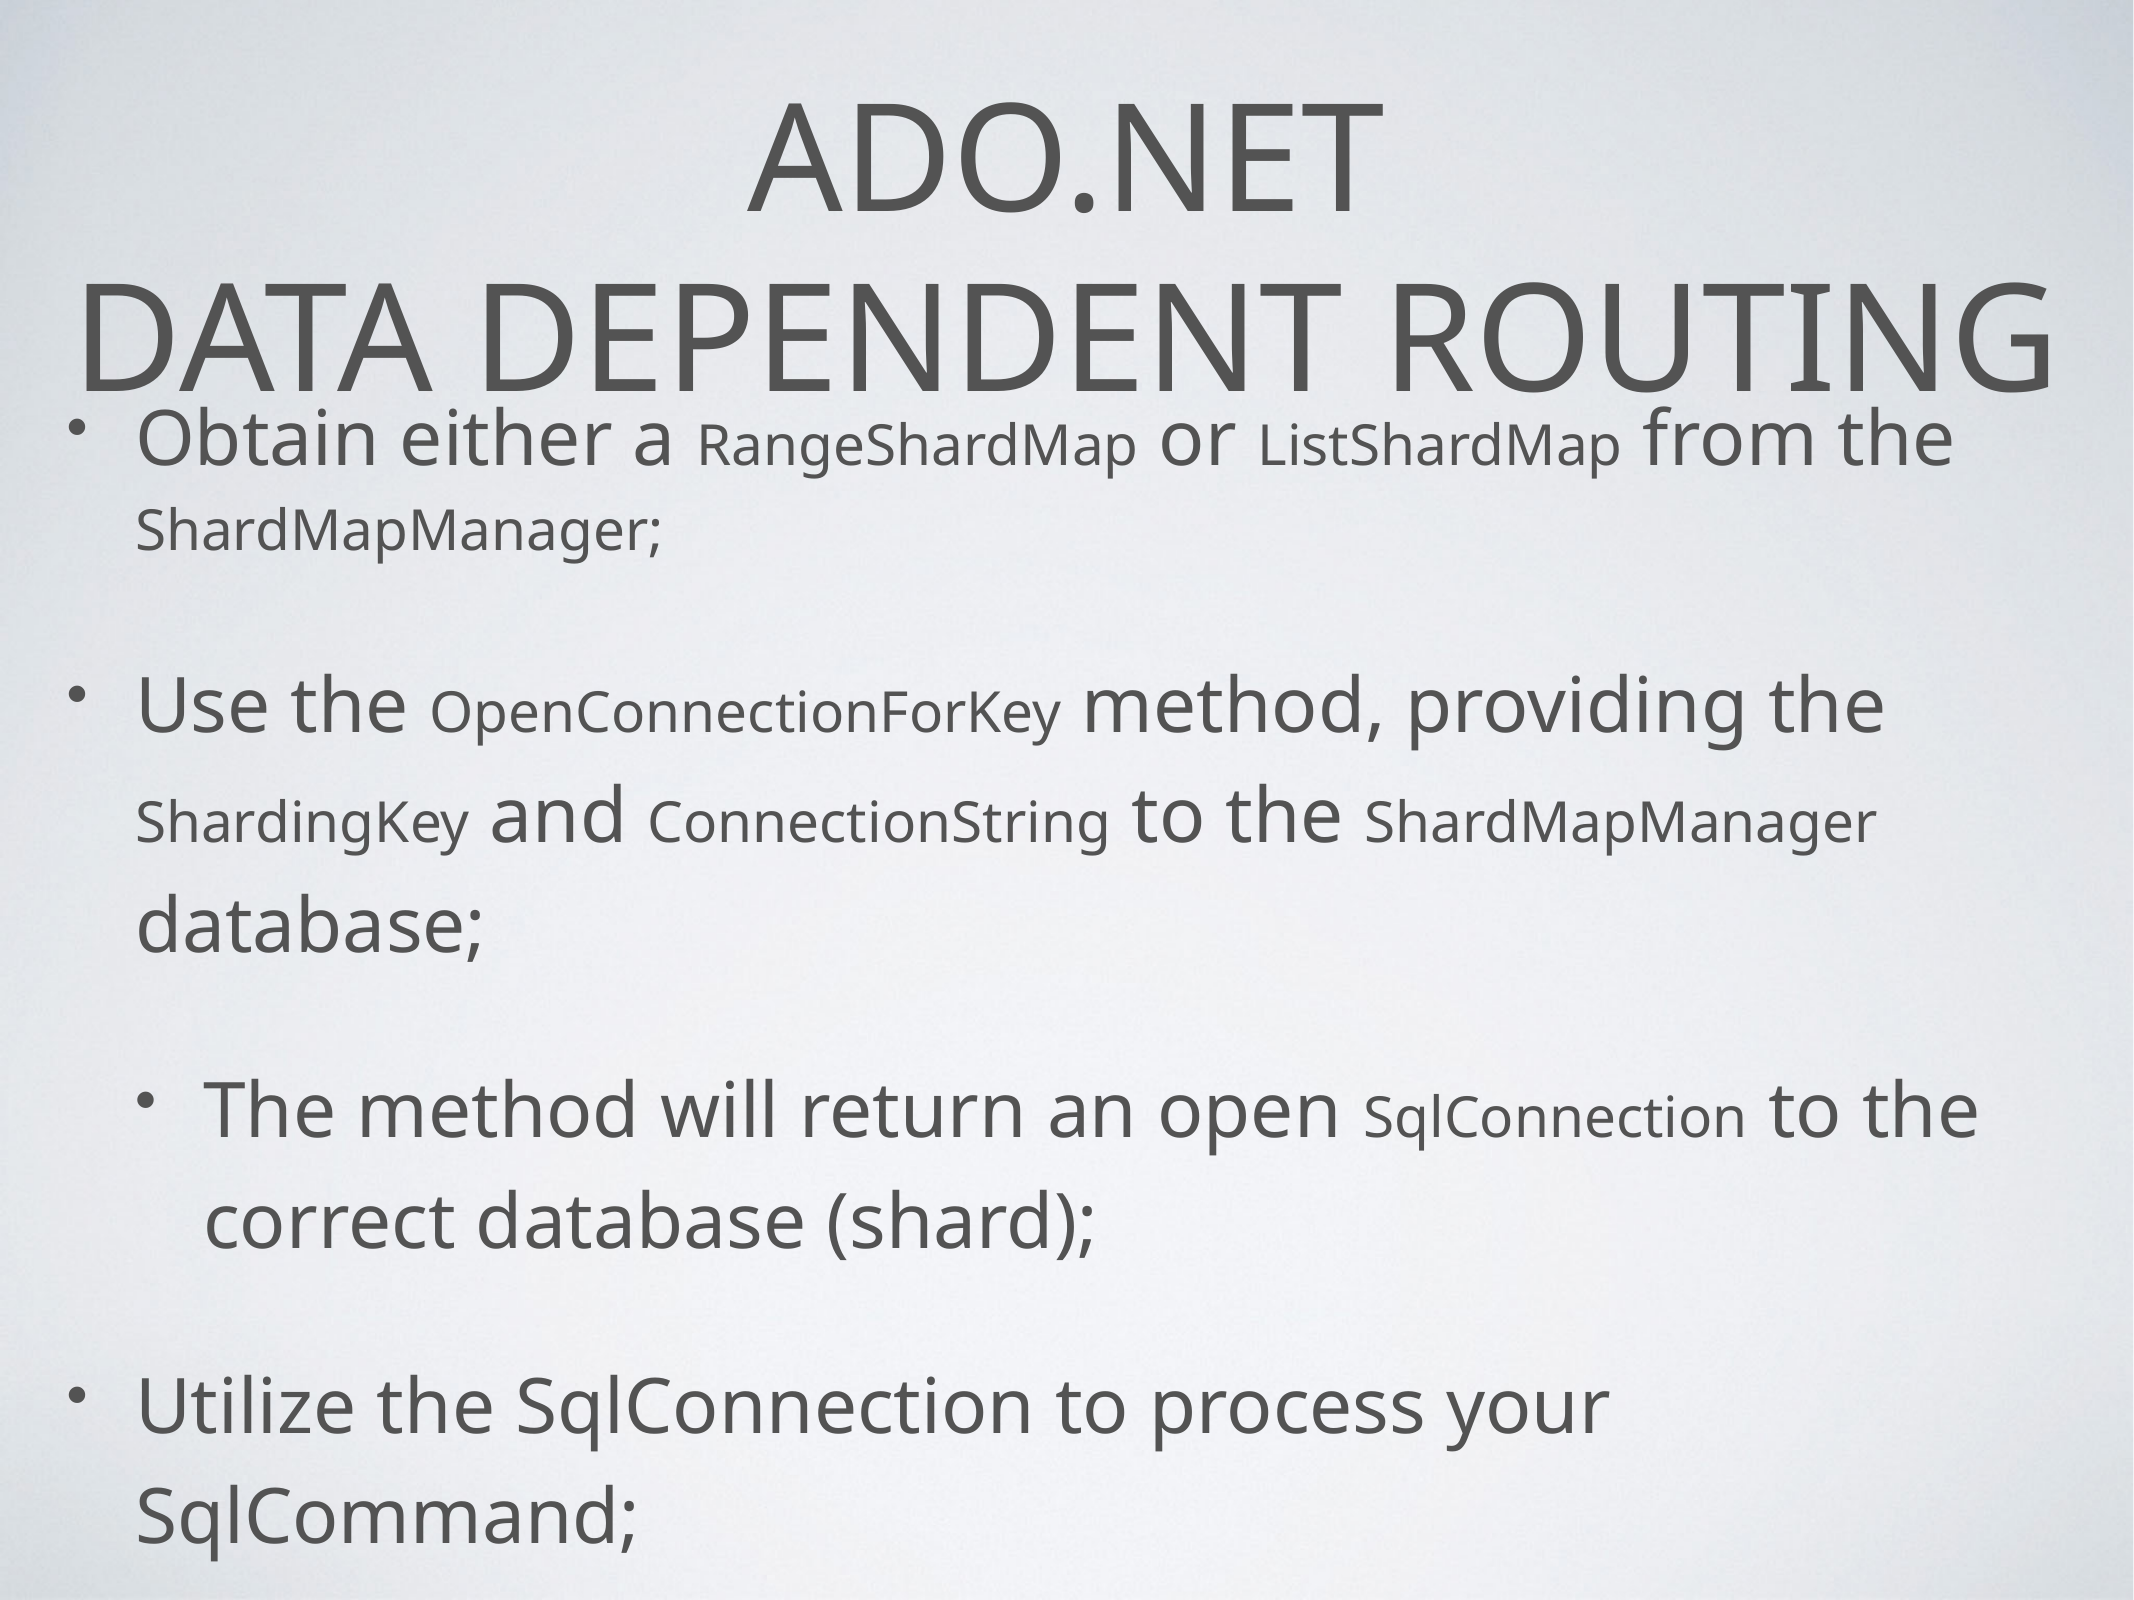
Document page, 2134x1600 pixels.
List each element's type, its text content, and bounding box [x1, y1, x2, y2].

list Obtain either a RangeShardMap or ListShardMap from the ShardMapManager; Use the OpenConnectionForKey method, providing the ShardingKey and ConnectionString to the ShardMapManager database; The method will return an open SqlConnection to the correct database (shard); Utilize the SqlConnection to process your SqlCommand; [57, 447, 2076, 1482]
title ADO.NET Data Dependent Routing [57, 41, 2076, 443]
picture [0, 0, 2134, 1600]
